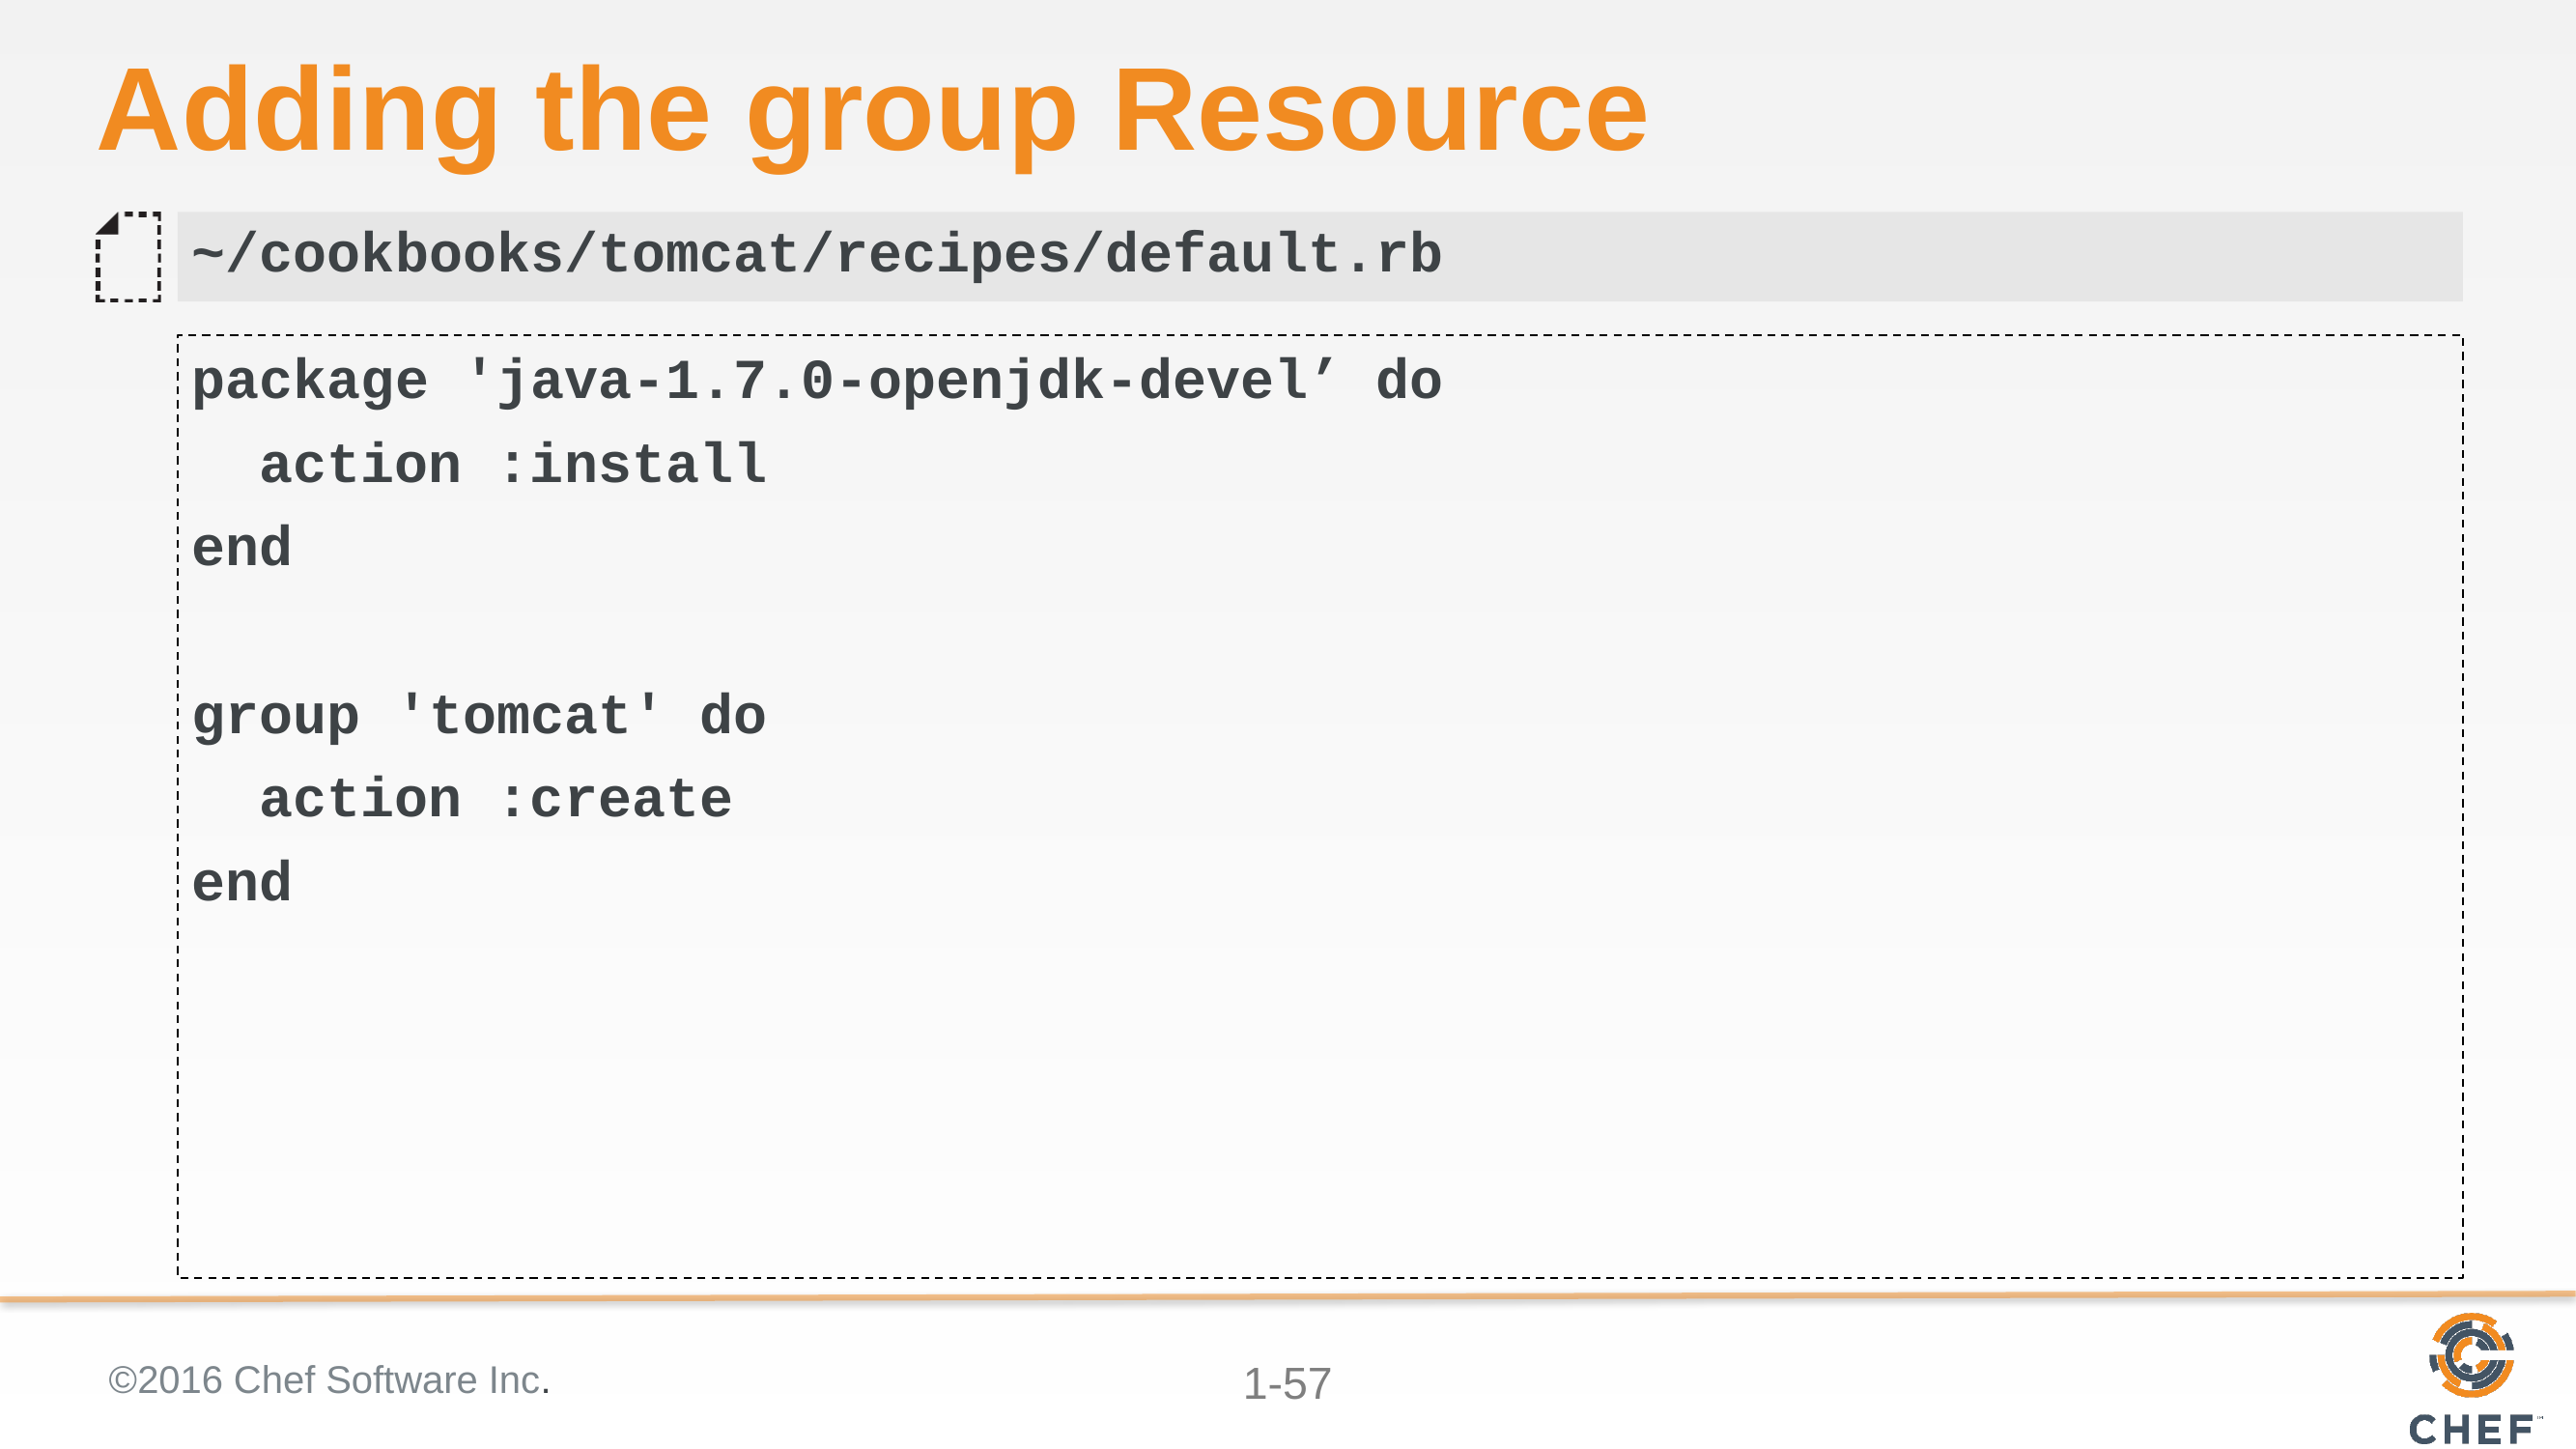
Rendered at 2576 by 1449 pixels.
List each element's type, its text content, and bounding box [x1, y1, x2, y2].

list ~/cookbooks/tomcat/recipes/default.rb [177, 212, 2463, 302]
title Adding the group Resource [96, 48, 2463, 180]
picture [2399, 1297, 2551, 1449]
list package 'java-1.7.0-openjdk-devel’ do action :install end group 'tomcat' do action :create end [177, 334, 2464, 1279]
